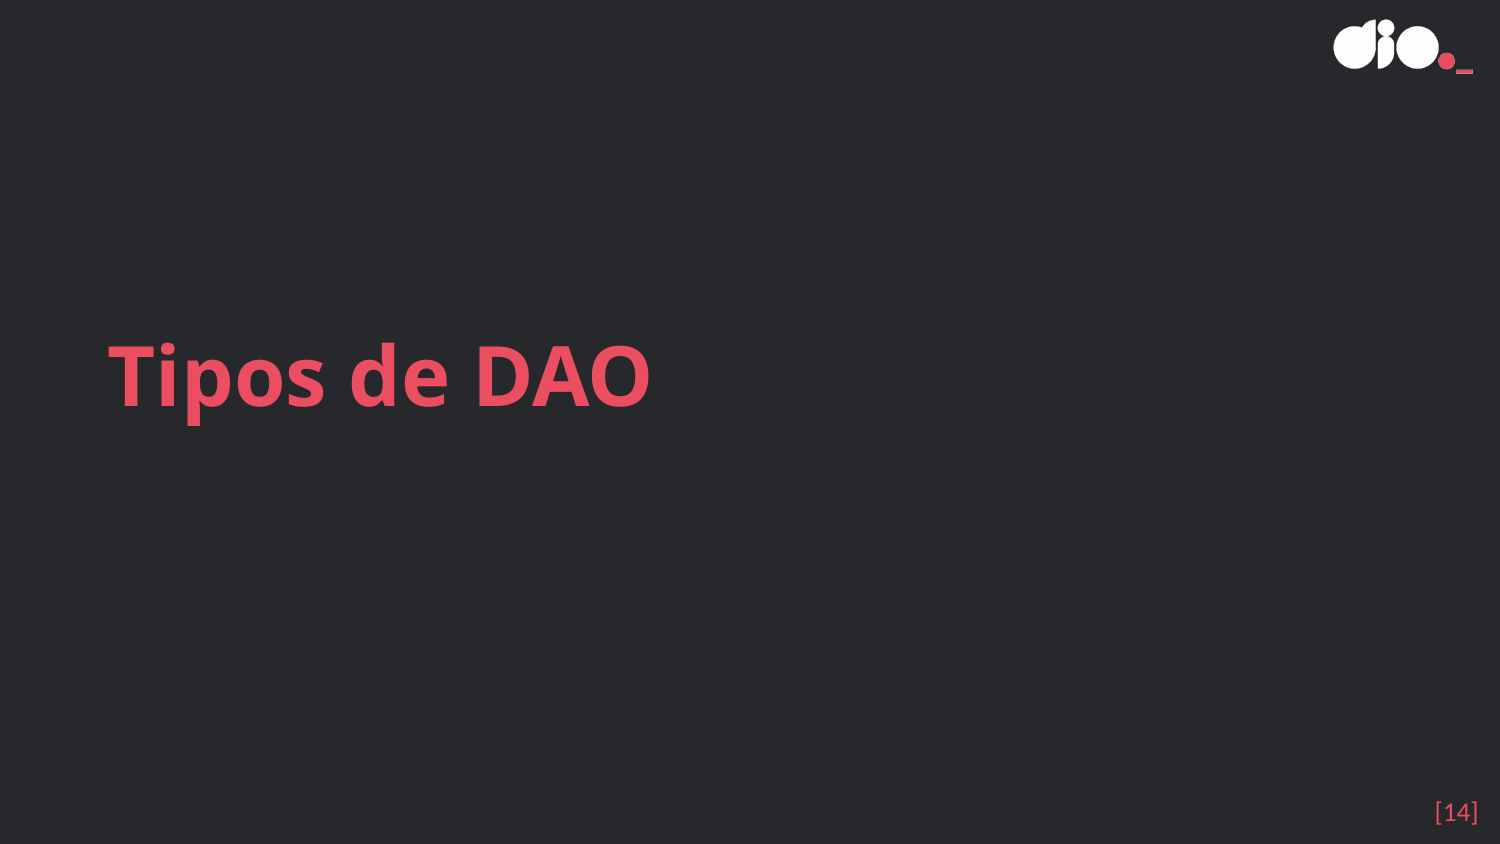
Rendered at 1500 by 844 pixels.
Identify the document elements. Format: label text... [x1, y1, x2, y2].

picture [1332, 19, 1474, 75]
text_box Tipos de DAO [92, 292, 1309, 558]
slide_number [14] [1403, 779, 1494, 844]
